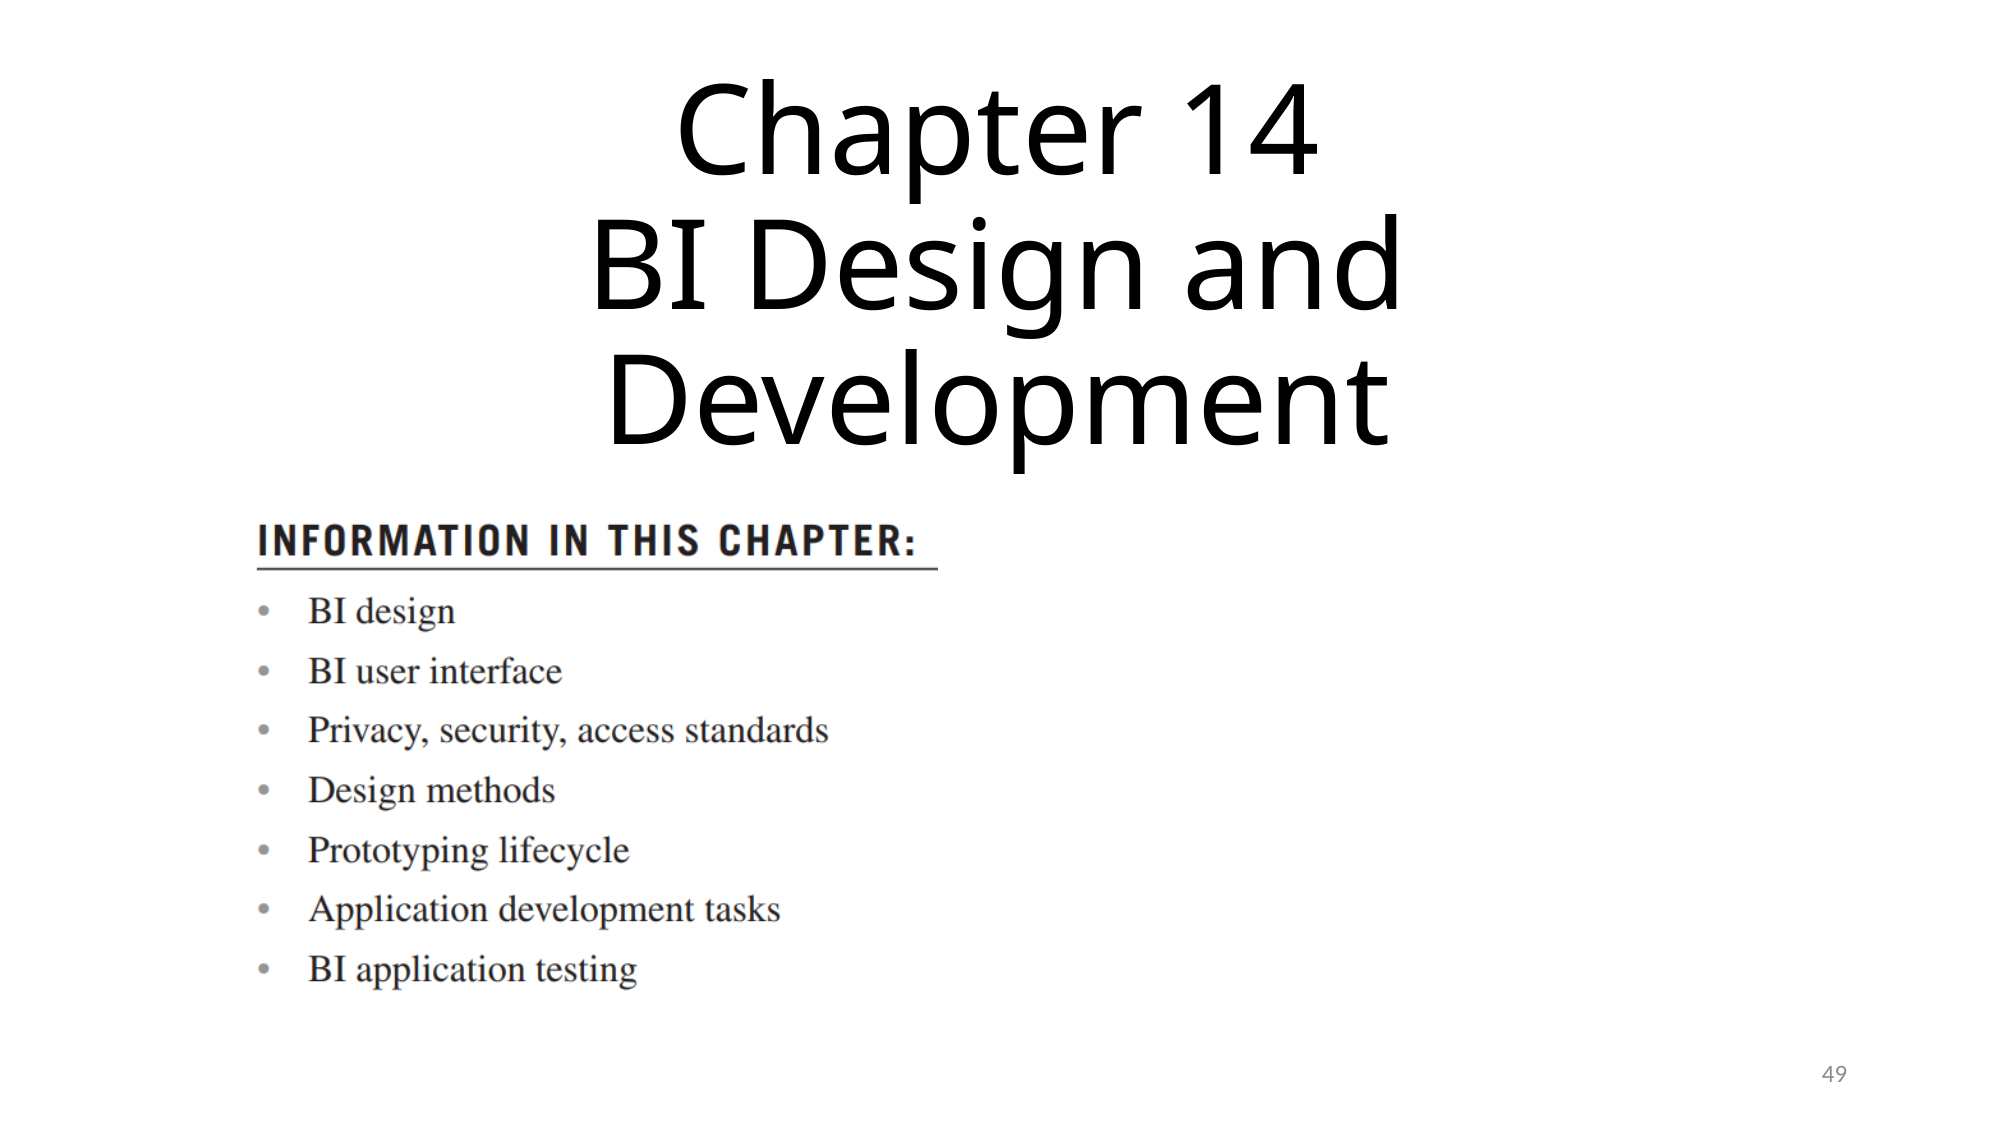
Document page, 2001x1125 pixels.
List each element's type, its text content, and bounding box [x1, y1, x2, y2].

slide_number 49 [1412, 1042, 1863, 1103]
title Chapter 14 BI Design and Development [246, 87, 1747, 479]
picture [220, 507, 938, 1021]
